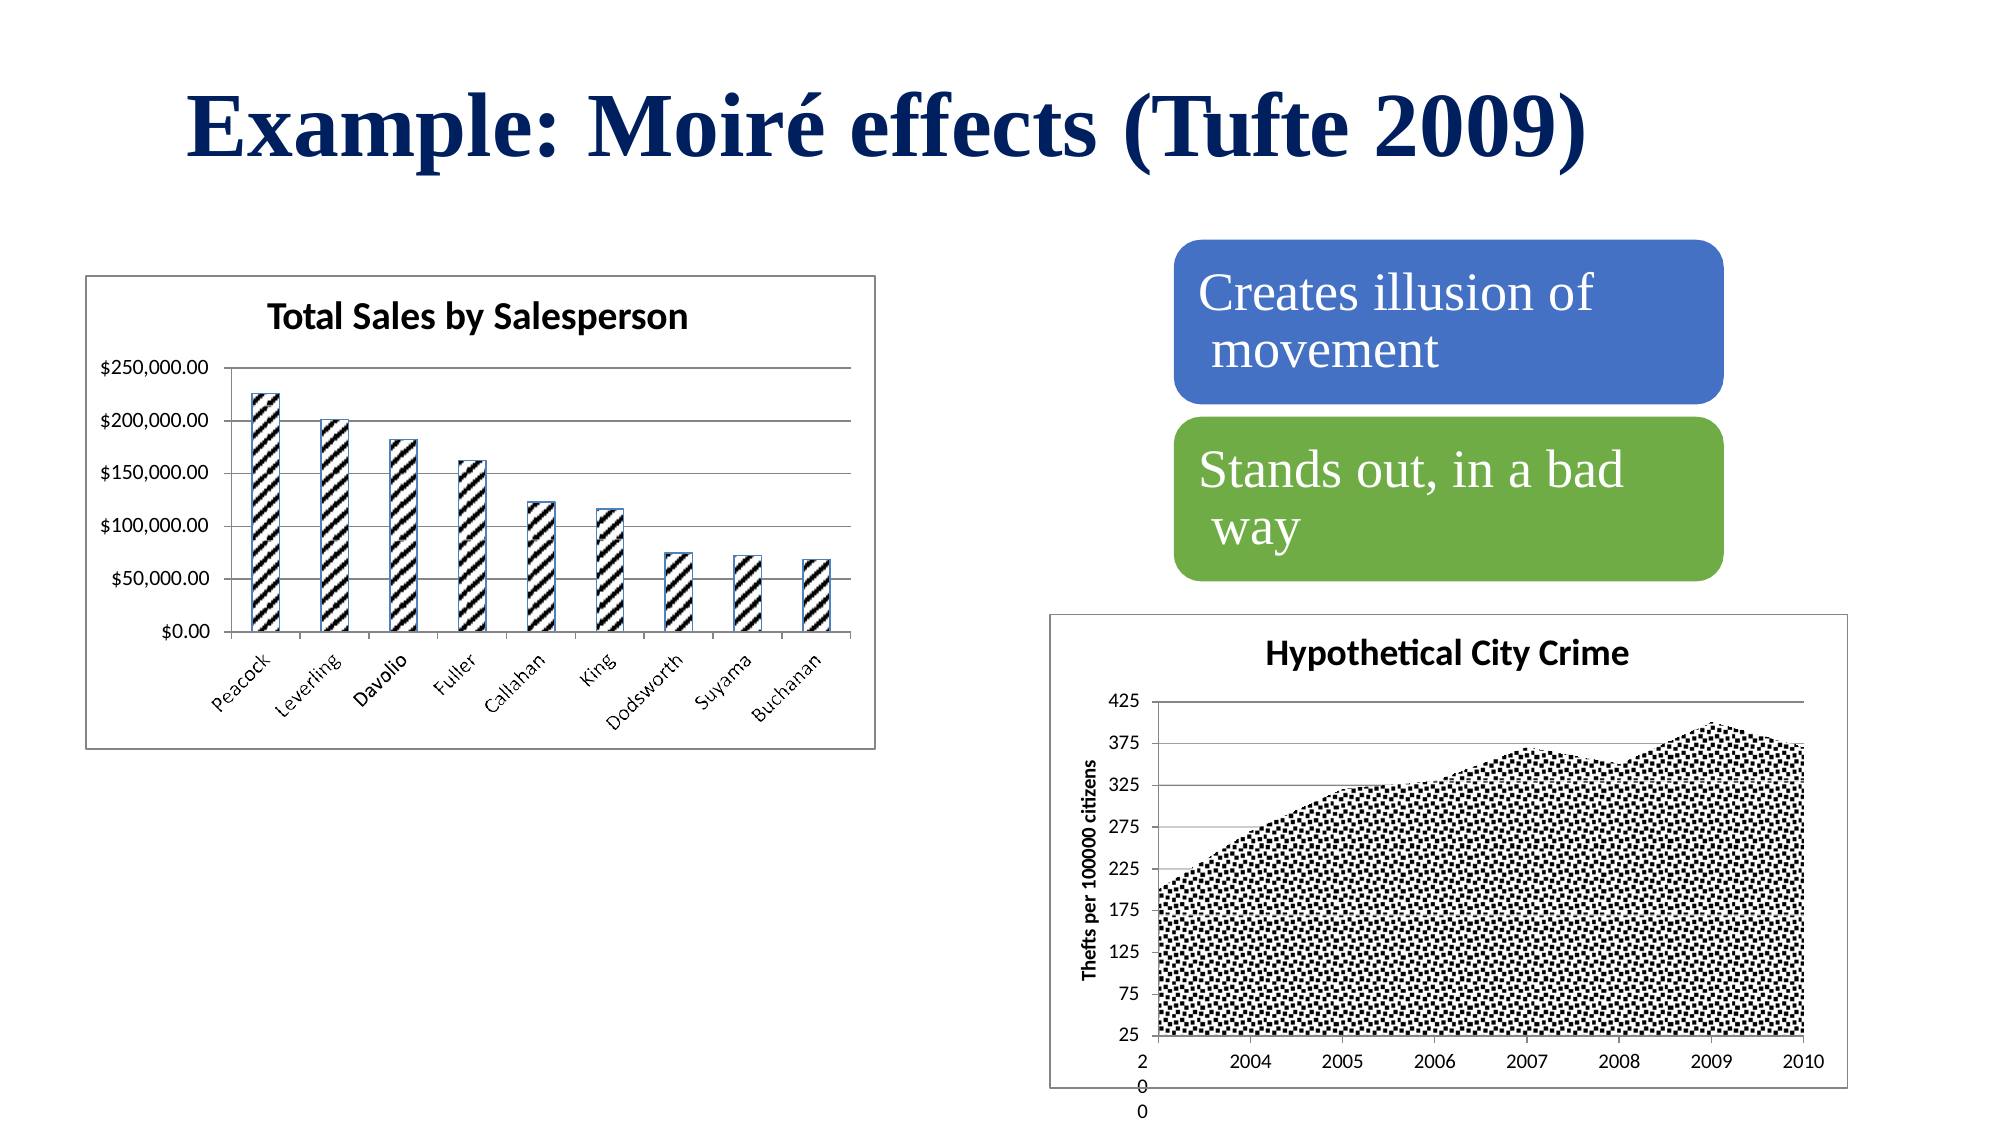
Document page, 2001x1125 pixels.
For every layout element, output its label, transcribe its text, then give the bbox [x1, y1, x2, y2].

text_box Creates illusion of movement [1196, 253, 1598, 378]
text_box Stands out, in a bad way [1196, 431, 1627, 555]
text_box [1173, 239, 1724, 405]
text_box [1049, 614, 1848, 1089]
text_box 425 375 325 275 225 175 125 75 25 2003 [1107, 1089, 1182, 1125]
title Example: Moiré effects (Tufte 2009) [184, 62, 1596, 253]
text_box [1150, 700, 1805, 1044]
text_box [211, 653, 821, 730]
text_box [85, 275, 875, 750]
text_box [1173, 416, 1724, 582]
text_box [223, 366, 852, 641]
